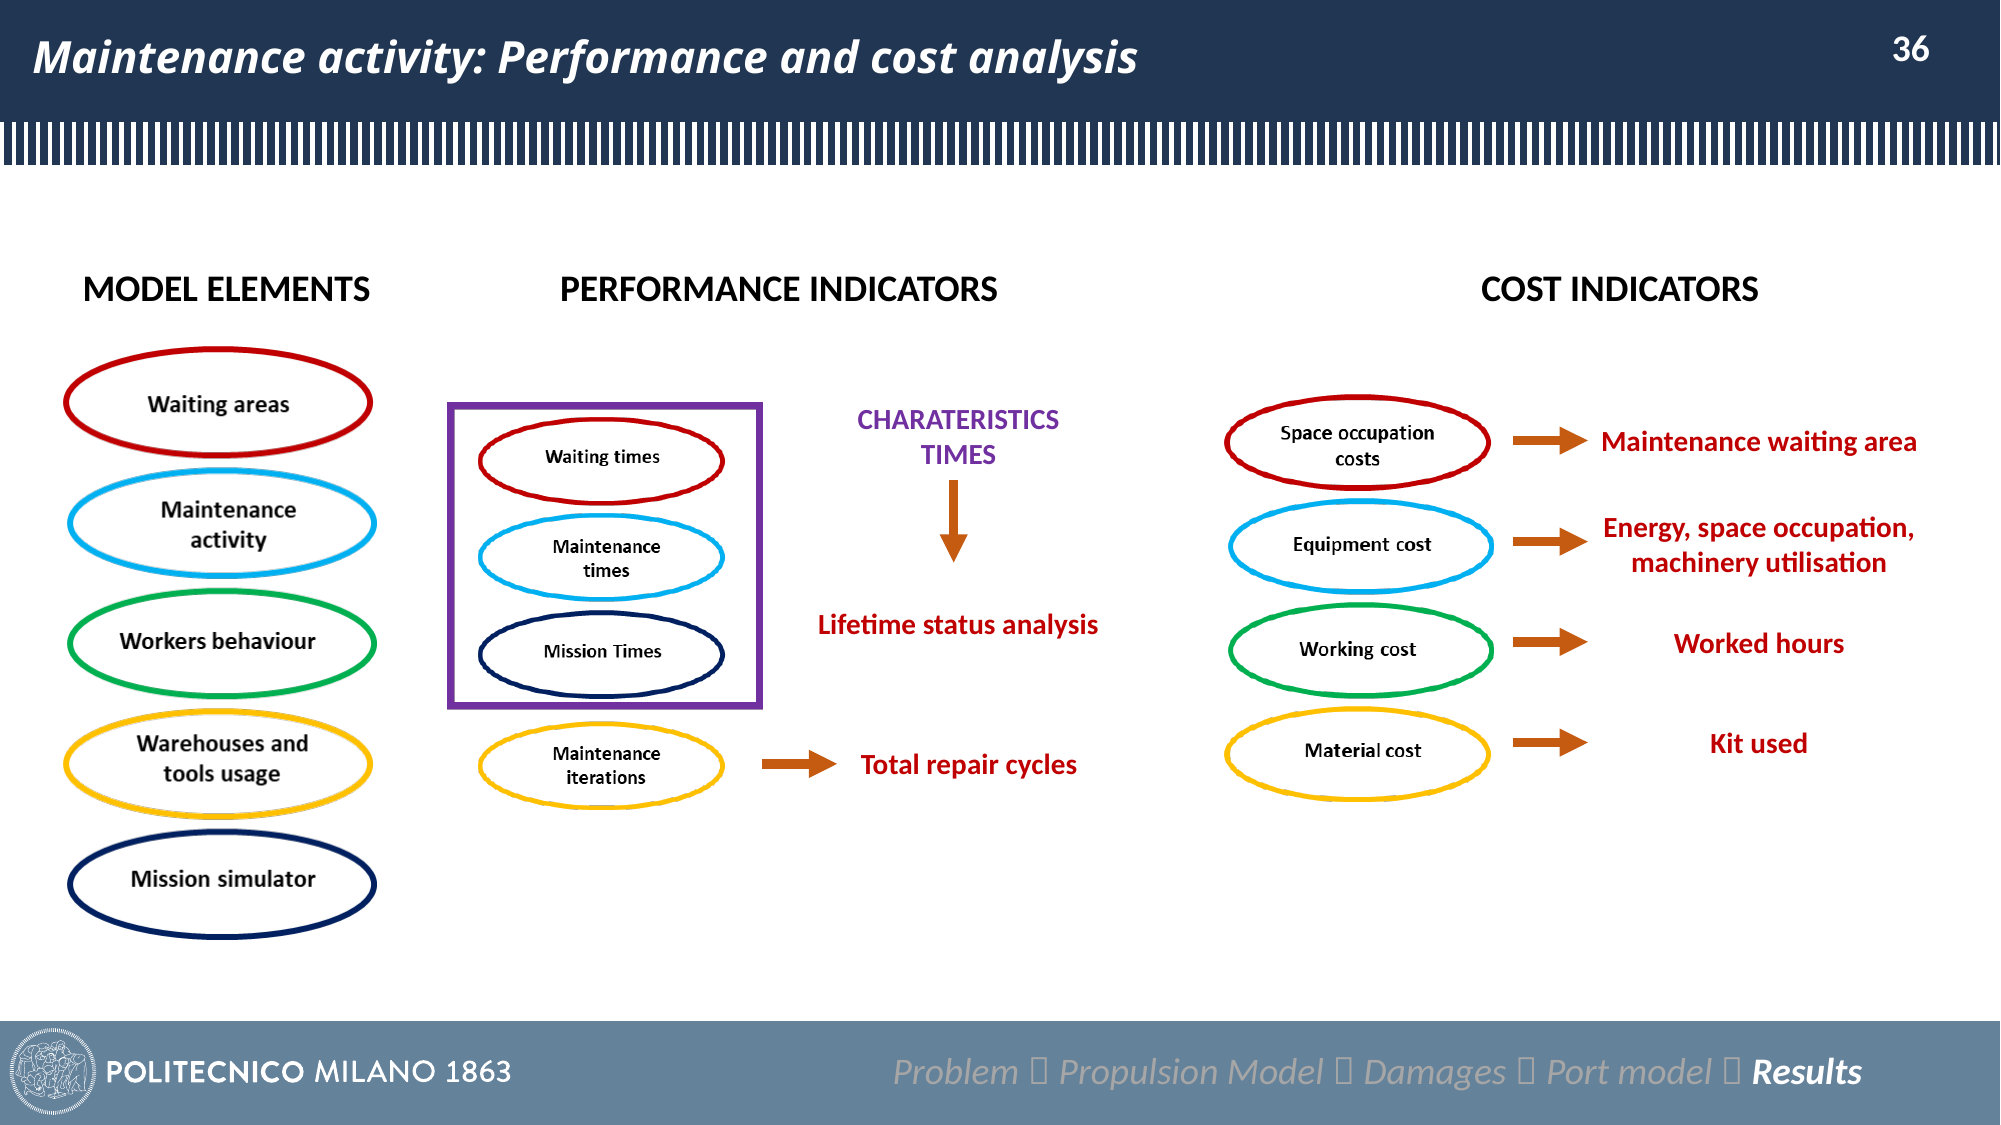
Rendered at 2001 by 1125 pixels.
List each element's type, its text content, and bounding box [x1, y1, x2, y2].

text_box CHARATERISTICS TIMES [838, 393, 1079, 478]
title Maintenance activity: Performance and cost analysis [17, 14, 1161, 104]
text_box Kit used [1540, 717, 1978, 767]
text_box Lifetime status analysis [779, 597, 1138, 648]
text_box [58, 871, 361, 1022]
text_box MODEL ELEMENTS [52, 256, 402, 317]
text_box COST INDICATORS [1366, 256, 1875, 317]
text_box Maintenance waiting area [1540, 415, 1978, 465]
text_box Energy, space occupation, machinery utilisation [1540, 501, 1978, 586]
text_box Worked hours [1540, 616, 1978, 667]
text_box Problem  Propulsion Model  Damages  Port model  Results [877, 1039, 1952, 1100]
text_box 36 [1877, 16, 1954, 76]
picture [447, 402, 763, 810]
picture [63, 346, 377, 940]
text_box Total repair cycles [789, 738, 1149, 789]
text_box PERFORMANCE INDICATORS [525, 256, 1034, 317]
picture [74, 474, 370, 572]
picture [1234, 505, 1488, 588]
picture [1224, 394, 1494, 802]
